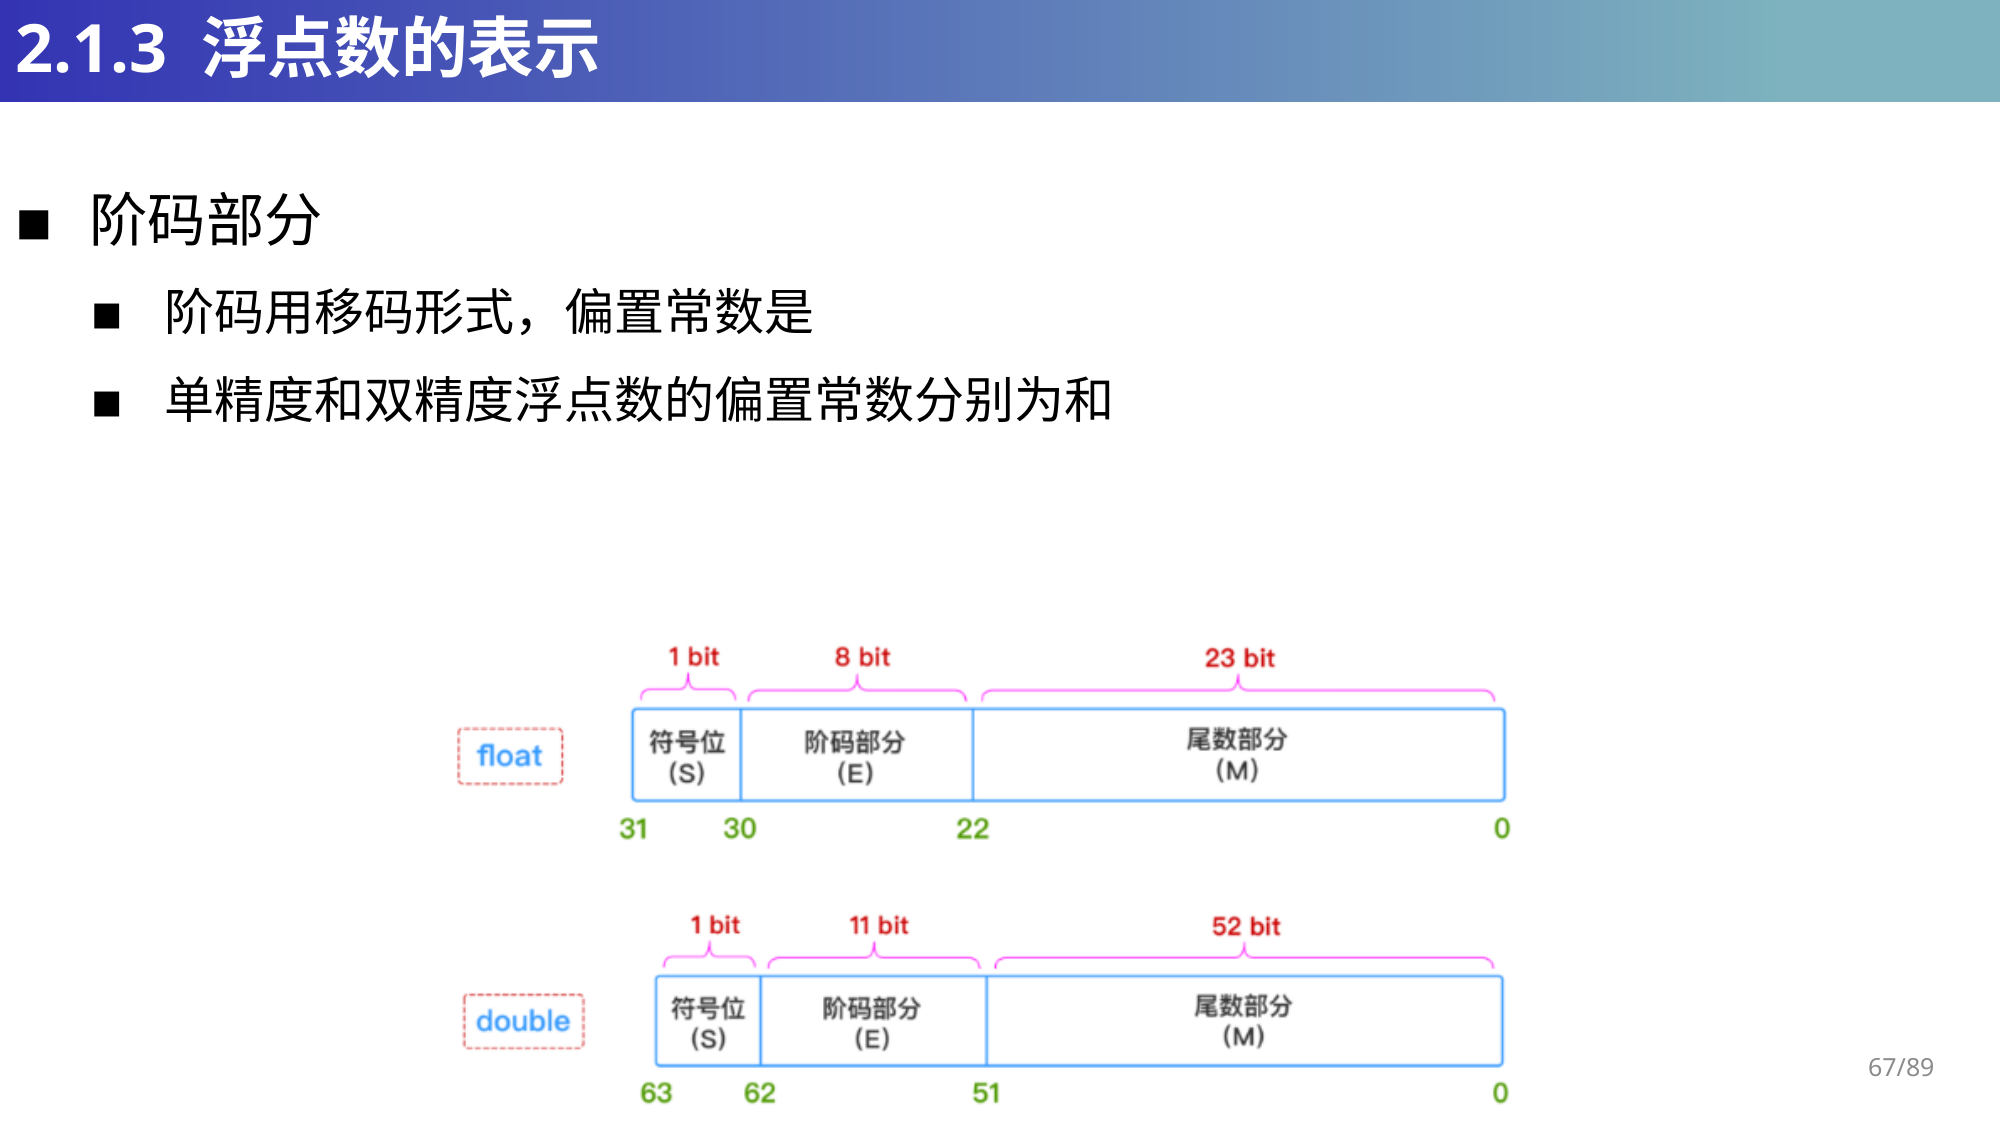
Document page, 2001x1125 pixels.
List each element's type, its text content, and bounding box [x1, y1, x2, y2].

slide_number 67/89 [1581, 1038, 1950, 1099]
picture [419, 625, 1581, 1125]
title 2.1.3 浮点数的表示 [0, 0, 2000, 102]
